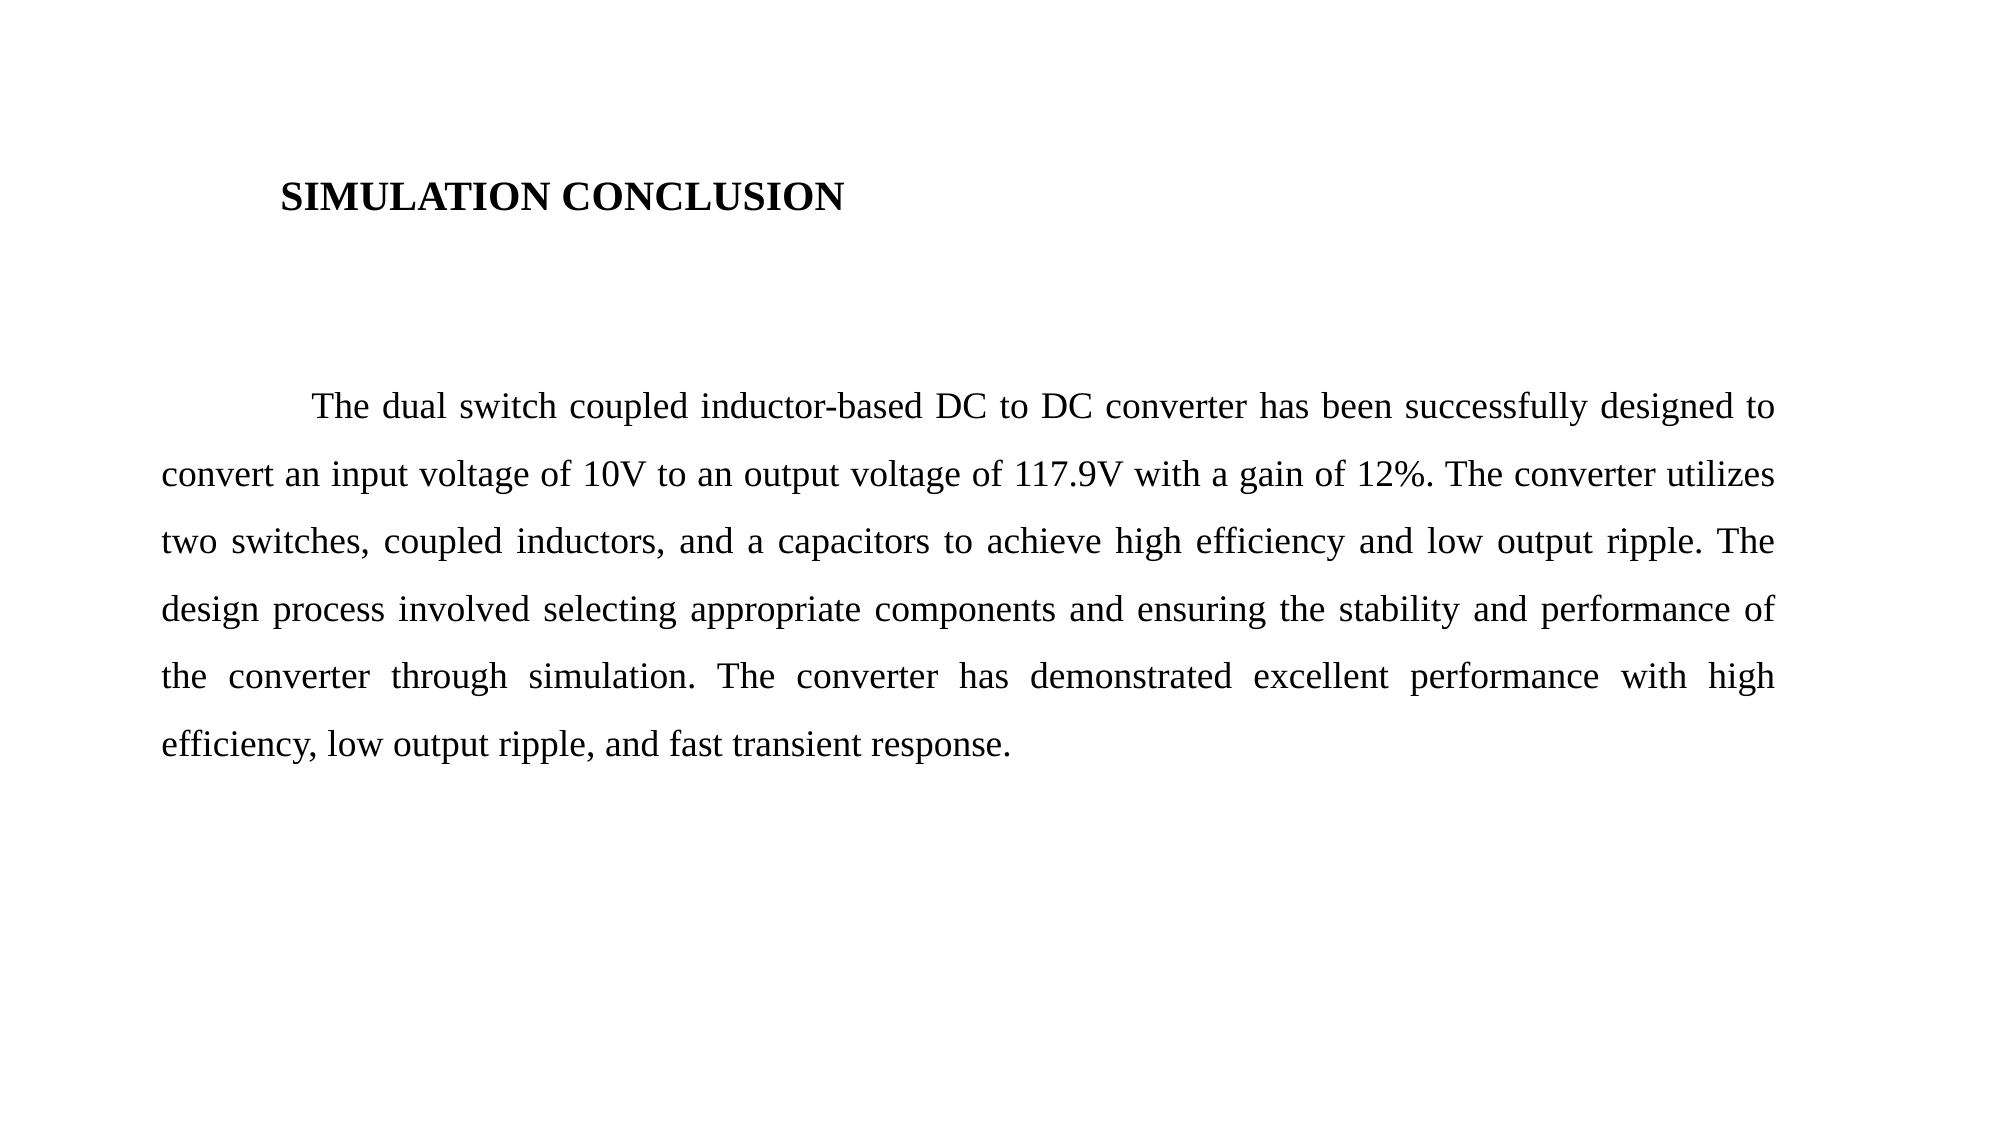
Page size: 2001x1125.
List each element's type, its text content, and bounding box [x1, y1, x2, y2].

text_box The dual switch coupled inductor-based DC to DC converter has been successfully designed to convert an input voltage of 10V to an output voltage of 117.9V with a gain of 12%. The converter utilizes two switches, coupled inductors, and a capacitors to achieve high efficiency and low output ripple. The design process involved selecting appropriate components and ensuring the stability and performance of the converter through simulation. The converter has demonstrated excellent performance with high efficiency, low output ripple, and fast transient response. [146, 351, 1792, 772]
text_box SIMULATION CONCLUSION [255, 136, 1256, 226]
